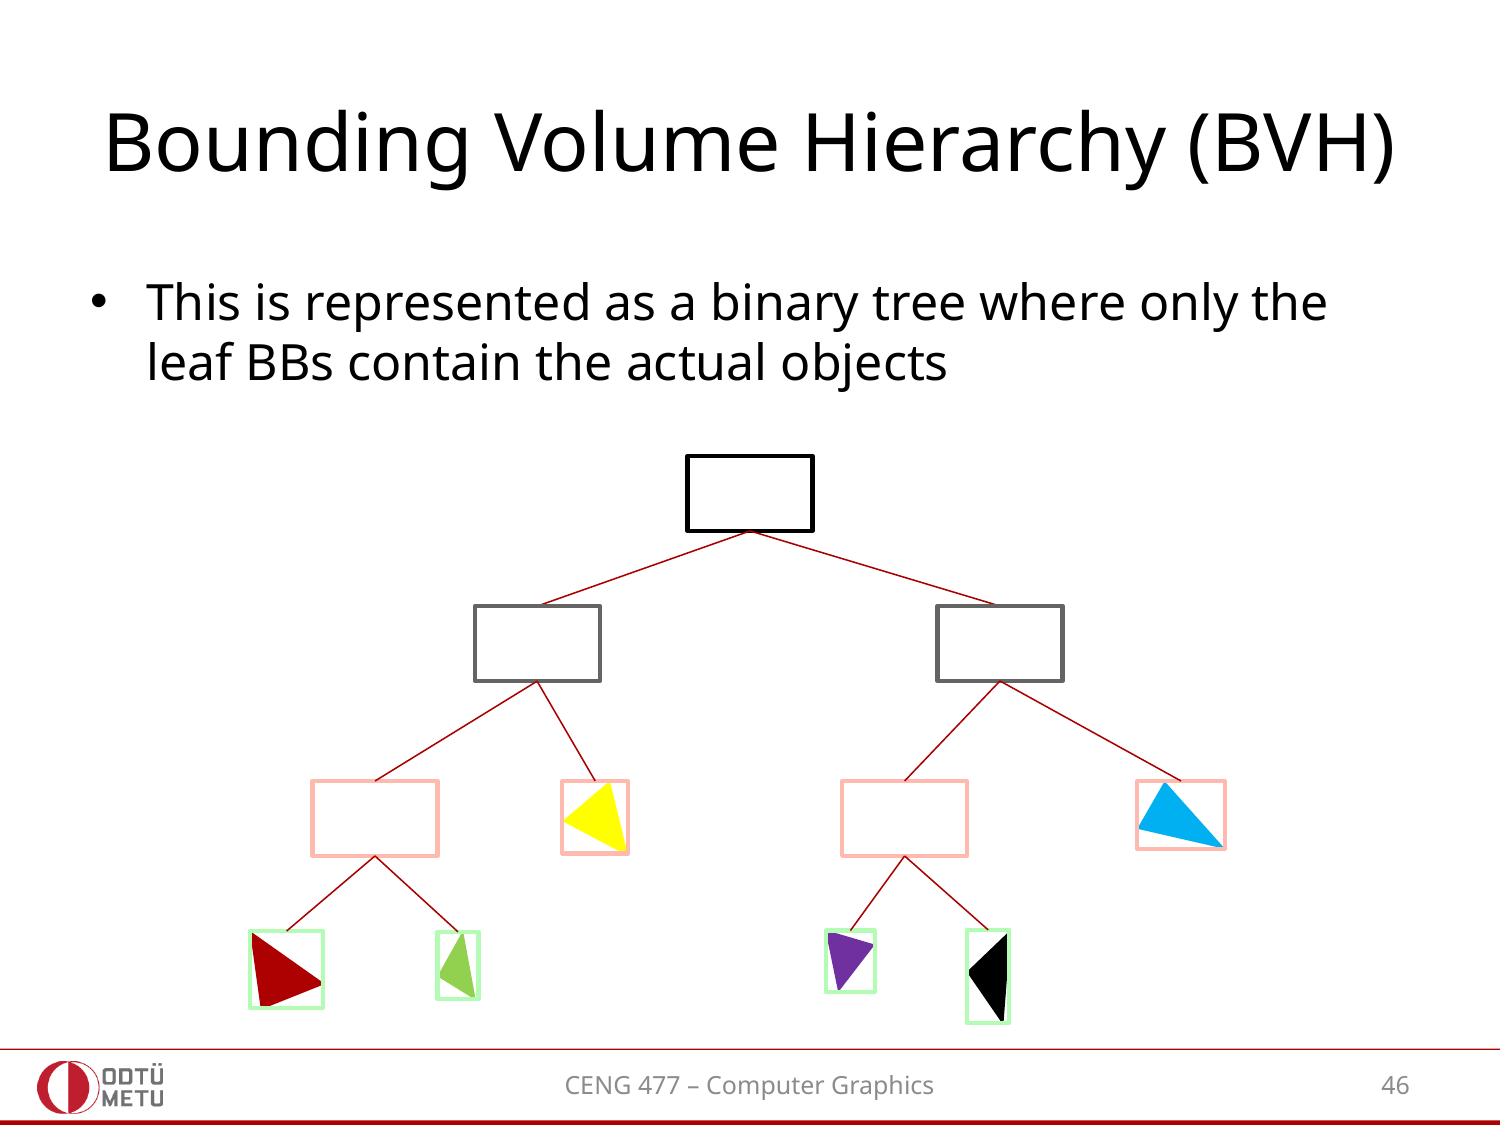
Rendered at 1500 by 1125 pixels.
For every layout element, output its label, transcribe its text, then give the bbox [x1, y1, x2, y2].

picture [37, 1061, 163, 1114]
footer CENG 477 – Computer Graphics [512, 1056, 988, 1117]
list This is represented as a binary tree where only the leaf BBs contain the actual objects [75, 262, 1425, 1005]
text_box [249, 455, 1226, 1026]
title Bounding Volume Hierarchy (BVH) [75, 45, 1425, 233]
slide_number 46 [1074, 1056, 1425, 1117]
